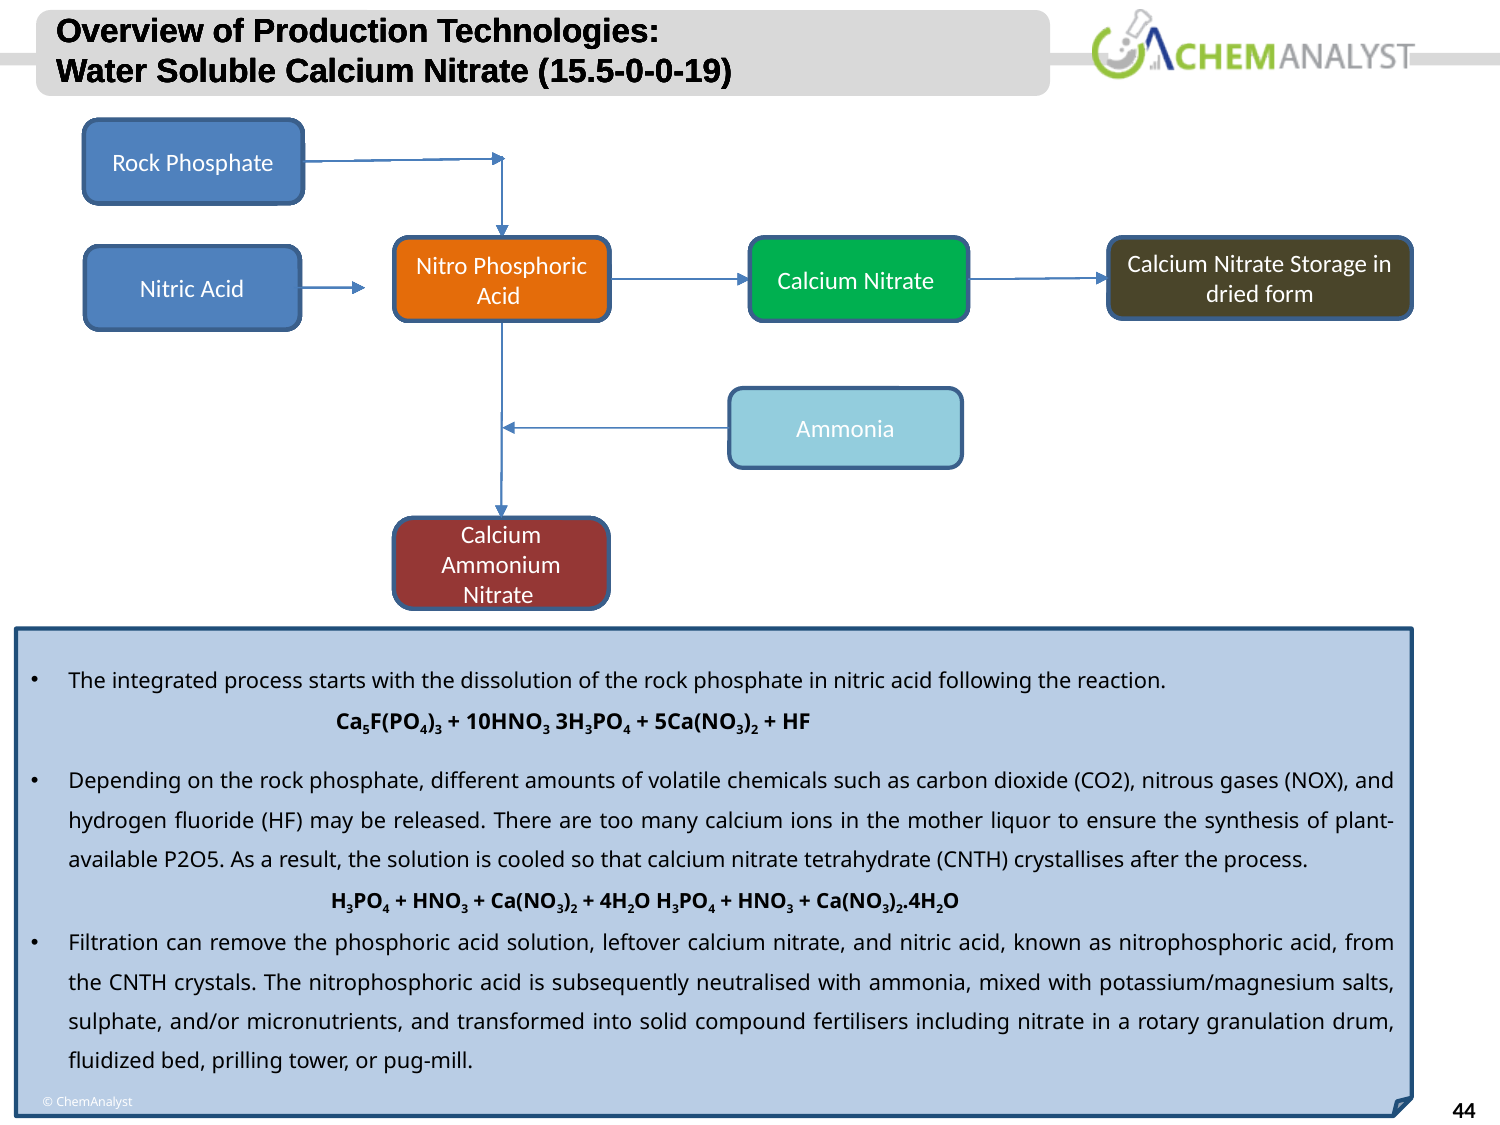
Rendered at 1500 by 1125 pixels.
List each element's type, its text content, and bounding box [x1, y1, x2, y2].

text_box 44 [1423, 1079, 1497, 1125]
text_box Rock Phosphate [81, 117, 305, 206]
text_box Nitric Acid [82, 244, 302, 332]
text_box © ChemAnalyst [36, 1094, 140, 1110]
text_box The integrated process starts with the dissolution of the rock phosphate in nitric acid following the reaction. Ca5F(PO4)3 + 10HNO3 3H3PO4 + 5Ca(NO3)2 + HF Depending on the rock phosphate, different amounts of volatile chemicals such as carbon dioxide (CO2), nitrous gases (NOX), and hydrogen fluoride (HF) may be released. There are too many calcium ions in the mother liquor to ensure the synthesis of plant-available P2O5. As a result, the solution is cooled so that calcium nitrate tetrahydrate (CNTH) crystallises after the process. H3PO4 + HNO3 + Ca(NO3)2 + 4H2O H3PO4 + HNO3 + Ca(NO3)2.4H2O Filtration can remove the phosphoric acid solution, leftover calcium nitrate, and nitric acid, known as nitrophosphoric acid, from the CNTH crystals. The nitrophosphoric acid is subsequently neutralised with ammonia, mixed with potassium/magnesium salts, sulphate, and/or micronutrients, and transformed into solid compound fertilisers including nitrate in a rotary granulation drum, fluidized bed, prilling tower, or pug-mill. [13, 626, 1414, 1119]
text_box Calcium Nitrate [747, 235, 971, 323]
text_box Overview of Production Technologies: Water Soluble Calcium Nitrate (15.5-0-0-19) [56, 8, 1346, 90]
text_box Ammonia [727, 385, 965, 470]
picture [1092, 9, 1425, 96]
text_box Nitro Phosphoric Acid [392, 235, 612, 323]
text_box Calcium Nitrate Storage in dried form [1106, 235, 1414, 321]
text_box Calcium Ammonium Nitrate [391, 515, 611, 611]
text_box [302, 158, 505, 162]
slide_number 44 [1446, 1099, 1482, 1125]
